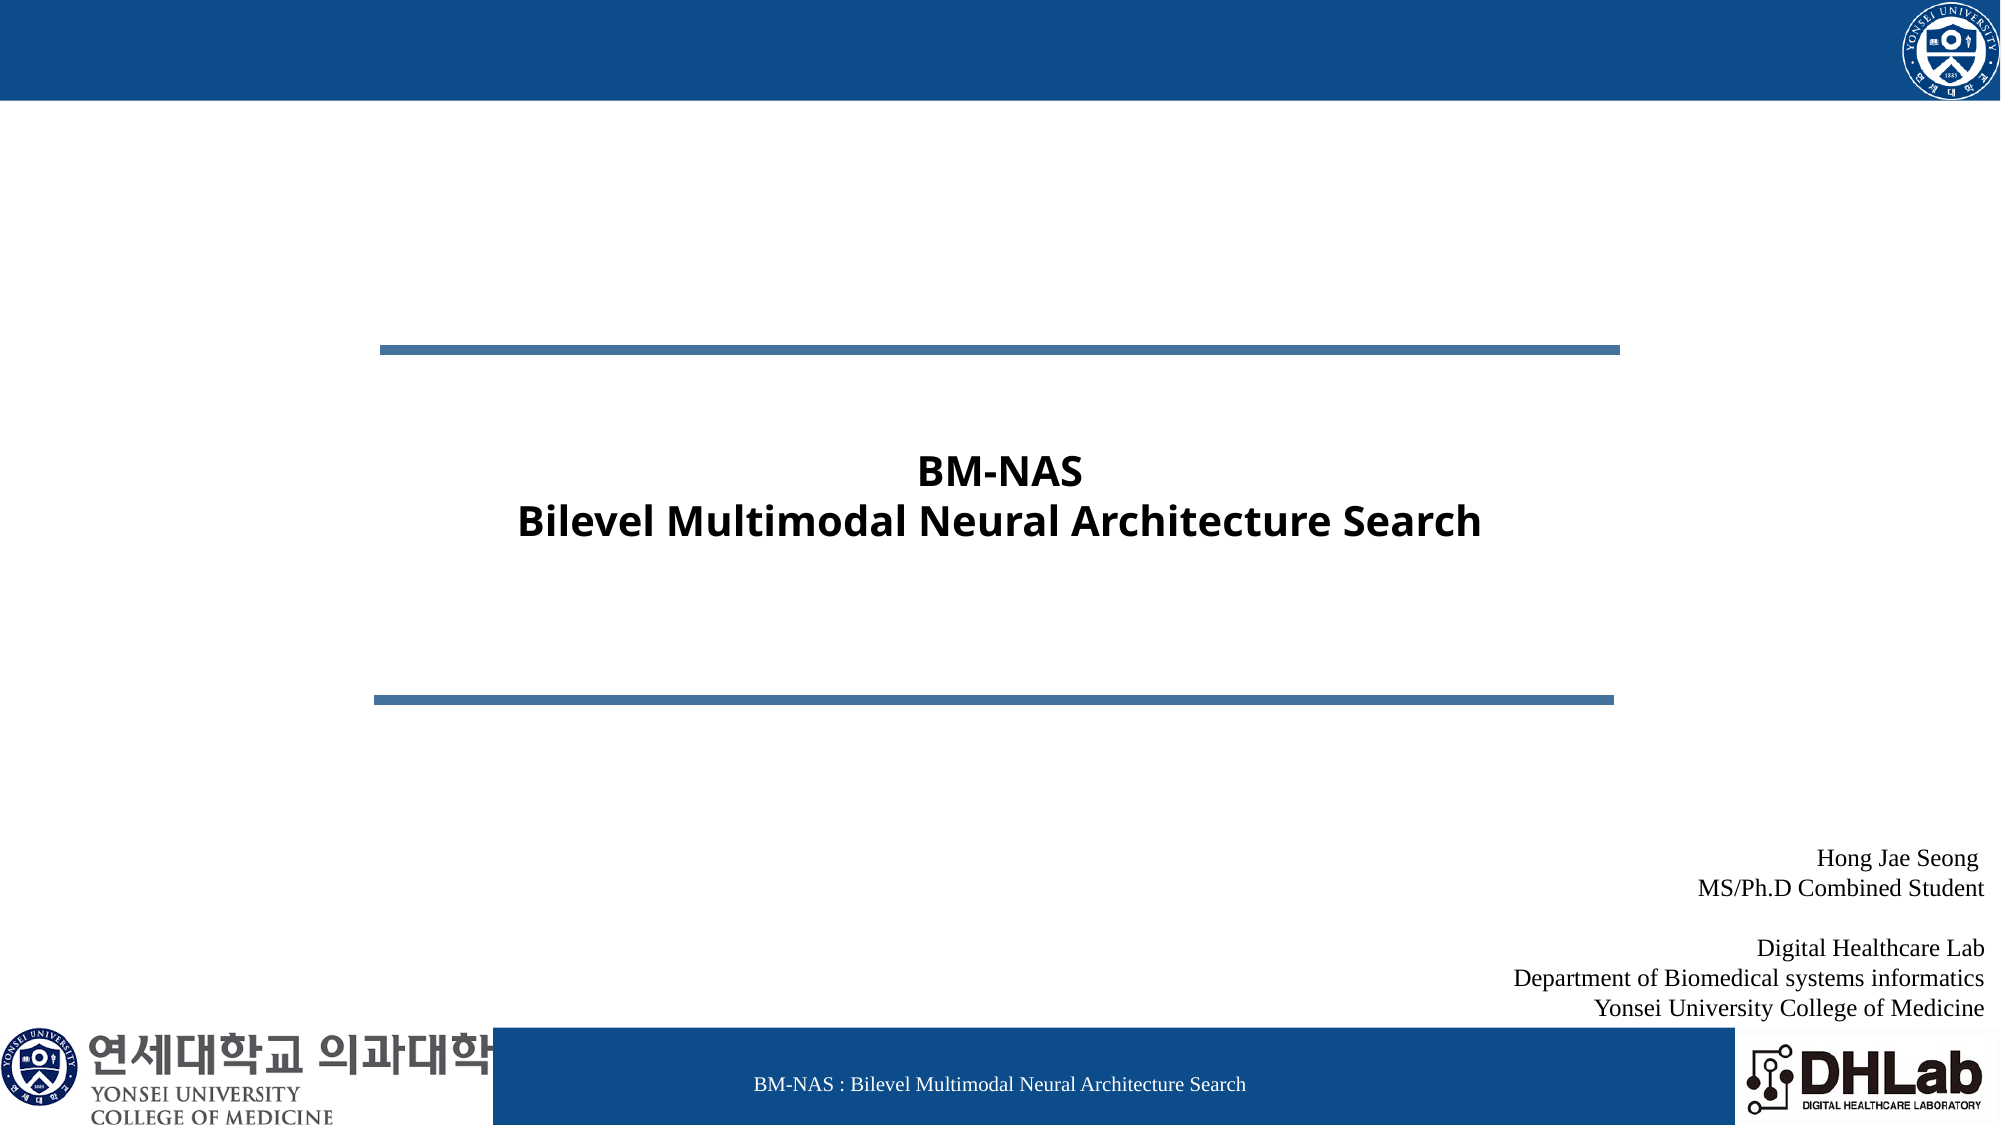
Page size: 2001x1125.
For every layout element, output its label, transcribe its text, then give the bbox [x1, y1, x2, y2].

text_box BM-NAS Bilevel Multimodal Neural Architecture Search [379, 437, 1621, 553]
text_box Hong Jae Seong MS/Ph.D Combined Student Digital Healthcare Lab​ Department of Biomedical systems informatics Yonsei University College of Medicine​​ [1098, 834, 2000, 1029]
picture [1735, 1029, 2000, 1125]
picture [0, 1027, 493, 1125]
picture [1902, 2, 2000, 100]
